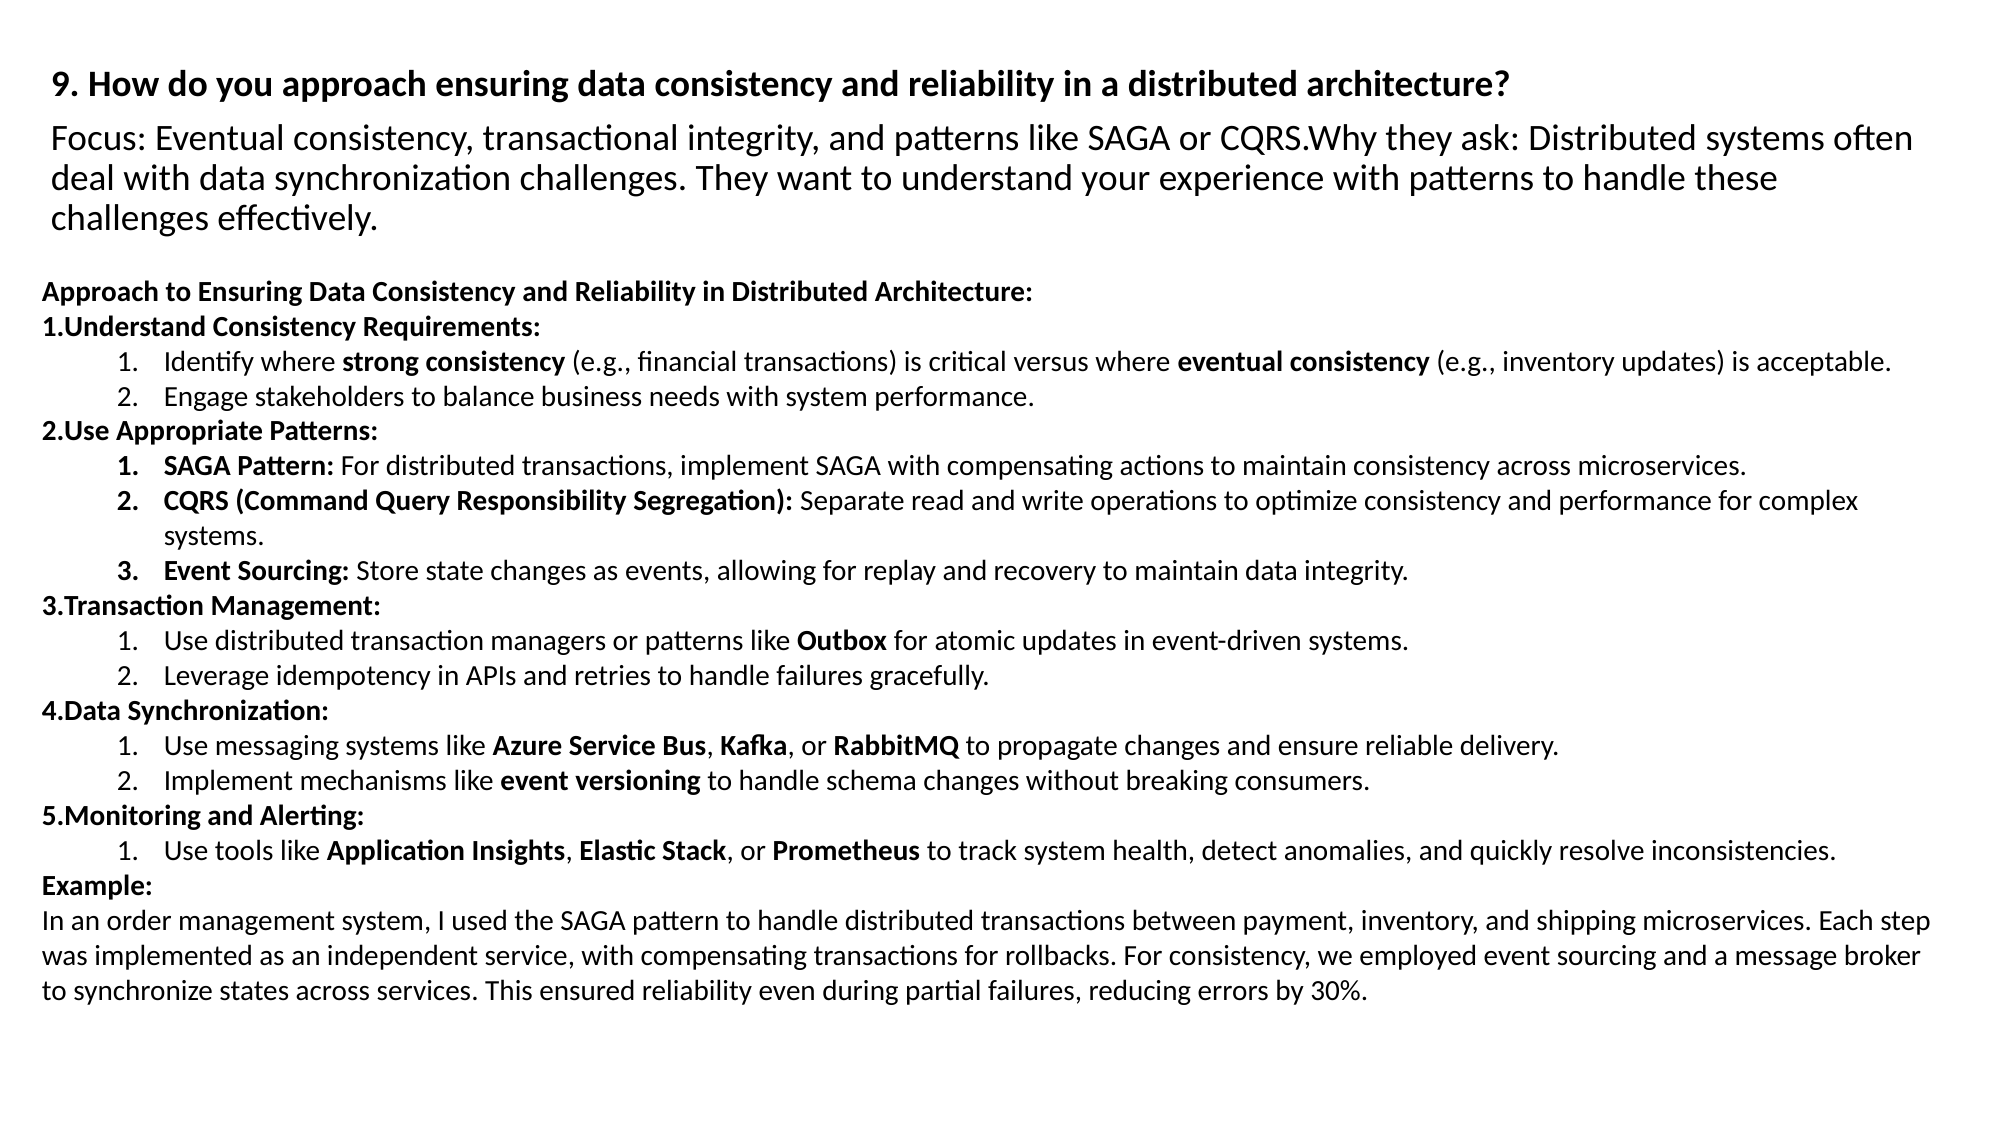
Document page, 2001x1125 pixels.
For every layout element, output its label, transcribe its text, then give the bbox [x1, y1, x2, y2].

list 9. How do you approach ensuring data consistency and reliability in a distributed architecture? Focus: Eventual consistency, transactional integrity, and patterns like SAGA or CQRS.Why they ask: Distributed systems often deal with data synchronization challenges. They want to understand your experience with patterns to handle these challenges effectively. [16, 57, 1944, 248]
text_box Approach to Ensuring Data Consistency and Reliability in Distributed Architecture: Understand Consistency Requirements: Identify where strong consistency (e.g., financial transactions) is critical versus where eventual consistency (e.g., inventory updates) is acceptable. Engage stakeholders to balance business needs with system performance. Use Appropriate Patterns: SAGA Pattern: For distributed transactions, implement SAGA with compensating actions to maintain consistency across microservices. CQRS (Command Query Responsibility Segregation): Separate read and write operations to optimize consistency and performance for complex systems. Event Sourcing: Store state changes as events, allowing for replay and recovery to maintain data integrity. Transaction Management: Use distributed transaction managers or patterns like Outbox for atomic updates in event-driven systems. Leverage idempotency in APIs and retries to handle failures gracefully. Data Synchronization: Use messaging systems like Azure Service Bus, Kafka, or RabbitMQ to propagate changes and ensure reliable delivery. Implement mechanisms like event versioning to handle schema changes without breaking consumers. Monitoring and Alerting: Use tools like Application Insights, Elastic Stack, or Prometheus to track system health, detect anomalies, and quickly resolve inconsistencies. Example: In an order management system, I used the SAGA pattern to handle distributed transactions between payment, inventory, and shipping microservices. Each step was implemented as an independent service, with compensating transactions for rollbacks. For consistency, we employed event sourcing and a message broker to synchronize states across services. This ensured reliability even during partial failures, reducing errors by 30%. [27, 264, 1955, 1014]
